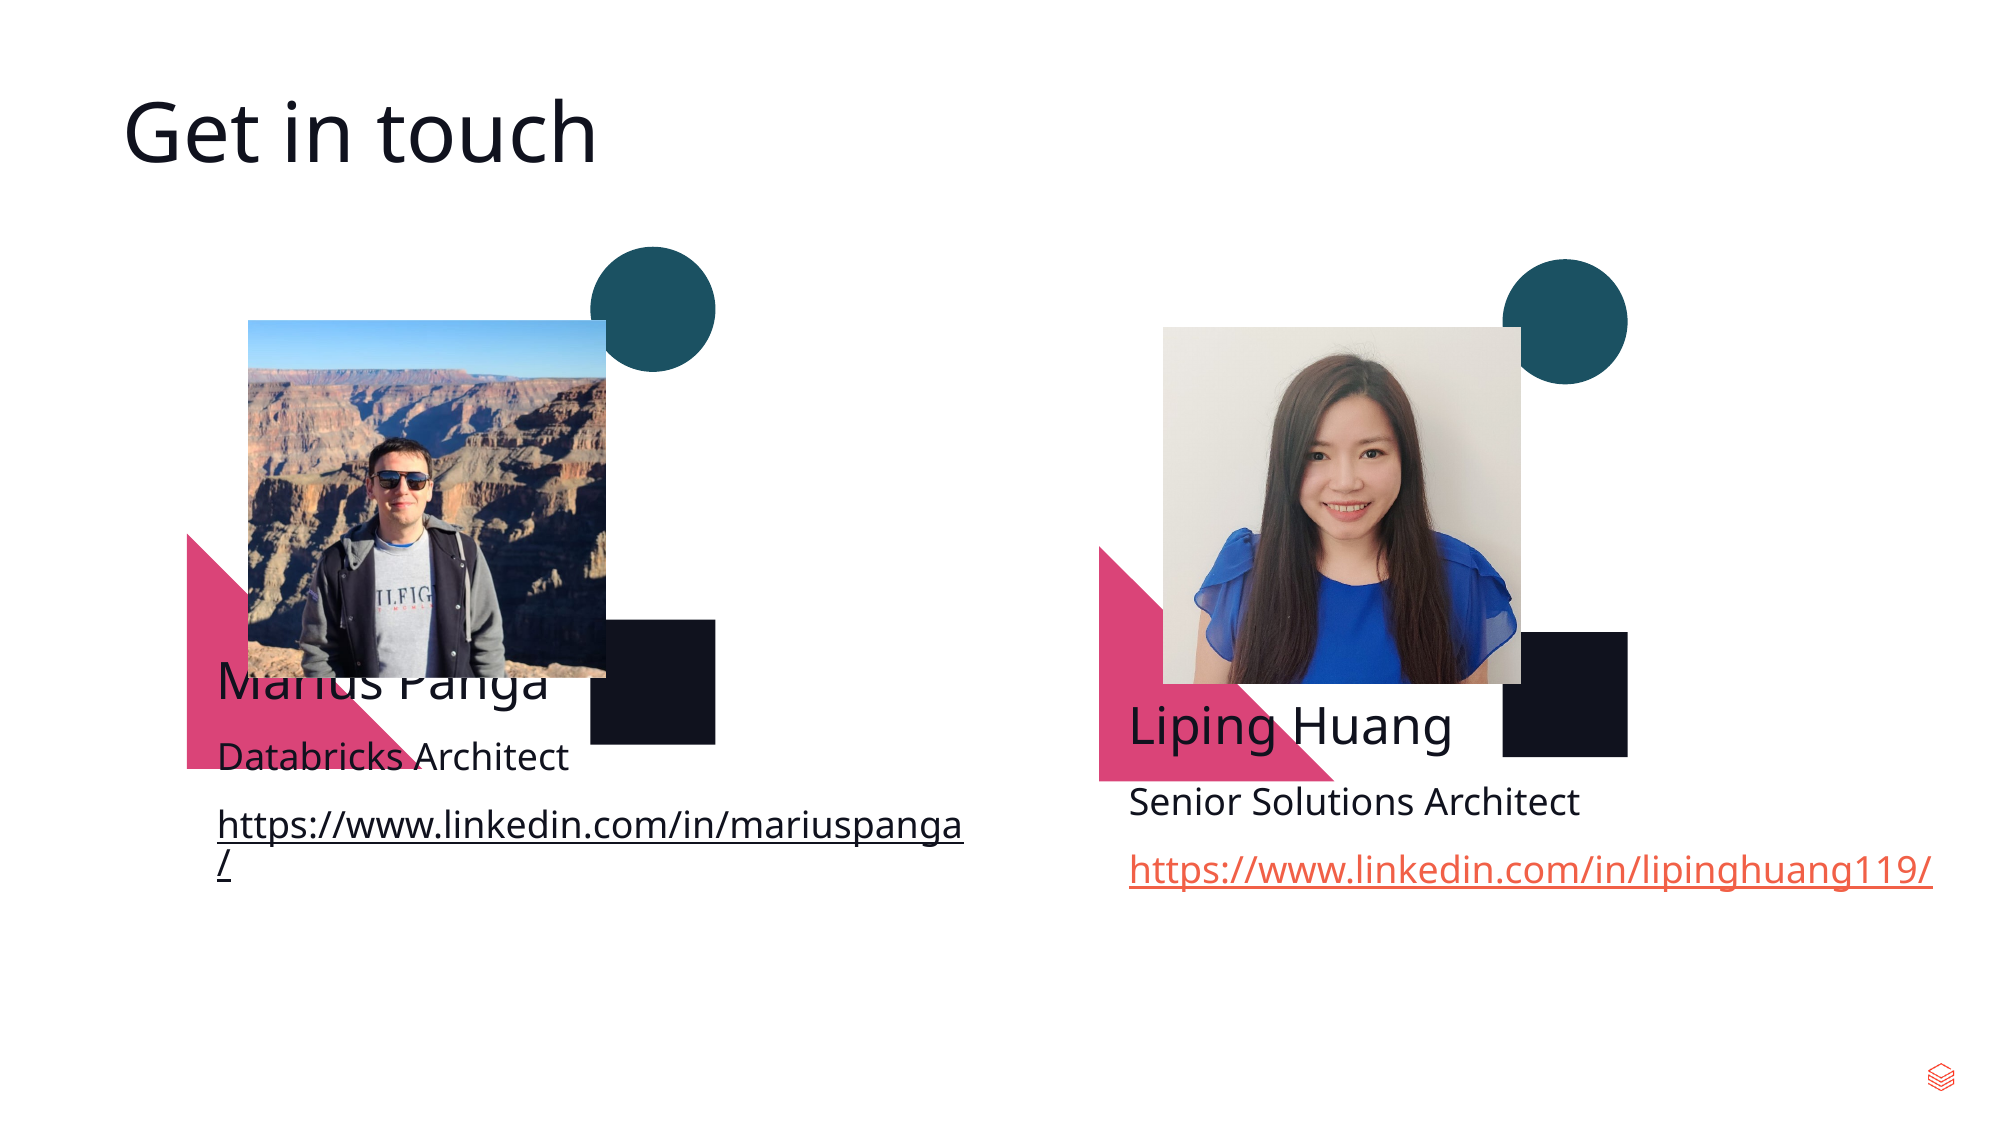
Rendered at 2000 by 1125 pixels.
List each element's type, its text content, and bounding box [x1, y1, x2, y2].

title Get in touch [122, 87, 1872, 184]
text_box [1099, 546, 1335, 782]
picture [1163, 326, 1521, 685]
list Marius Panga Databricks Architect https://www.linkedin.com/in/mariuspanga/ [216, 751, 972, 898]
text_box [1502, 632, 1628, 758]
text_box [590, 619, 716, 745]
picture [1925, 1061, 1957, 1093]
text_box [590, 246, 716, 372]
text_box [186, 533, 405, 769]
text_box [1502, 259, 1628, 385]
picture [248, 320, 606, 678]
list Liping Huang Senior Solutions Architect https://www.linkedin.com/in/lipinghuang119/ [1129, 819, 1961, 965]
